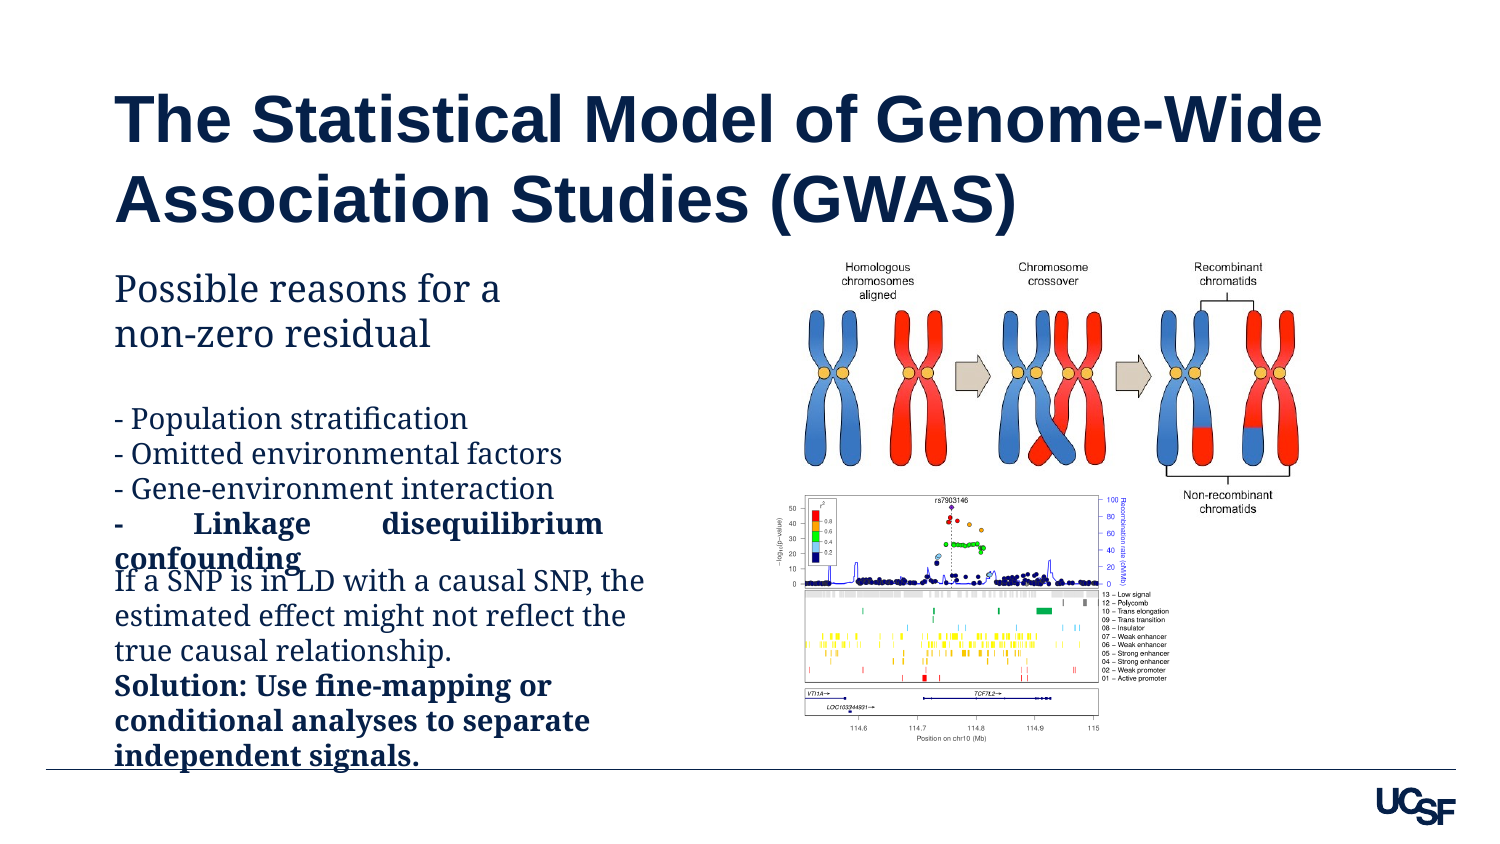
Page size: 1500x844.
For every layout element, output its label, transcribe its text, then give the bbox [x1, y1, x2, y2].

text_box - Population stratification - Omitted environmental factors - Gene-environment interaction - Linkage disequilibrium confounding [99, 392, 619, 554]
text_box The Statistical Model of Genome-Wide Association Studies (GWAS) [99, 68, 1375, 244]
picture [766, 243, 1312, 748]
text_box Possible reasons for a non-zero residual [99, 257, 568, 363]
text_box If a SNP is in LD with a causal SNP, the estimated effect might not reflect the true causal relationship. Solution: Use fine-mapping or conditional analyses to separate independent signals. [99, 554, 662, 780]
